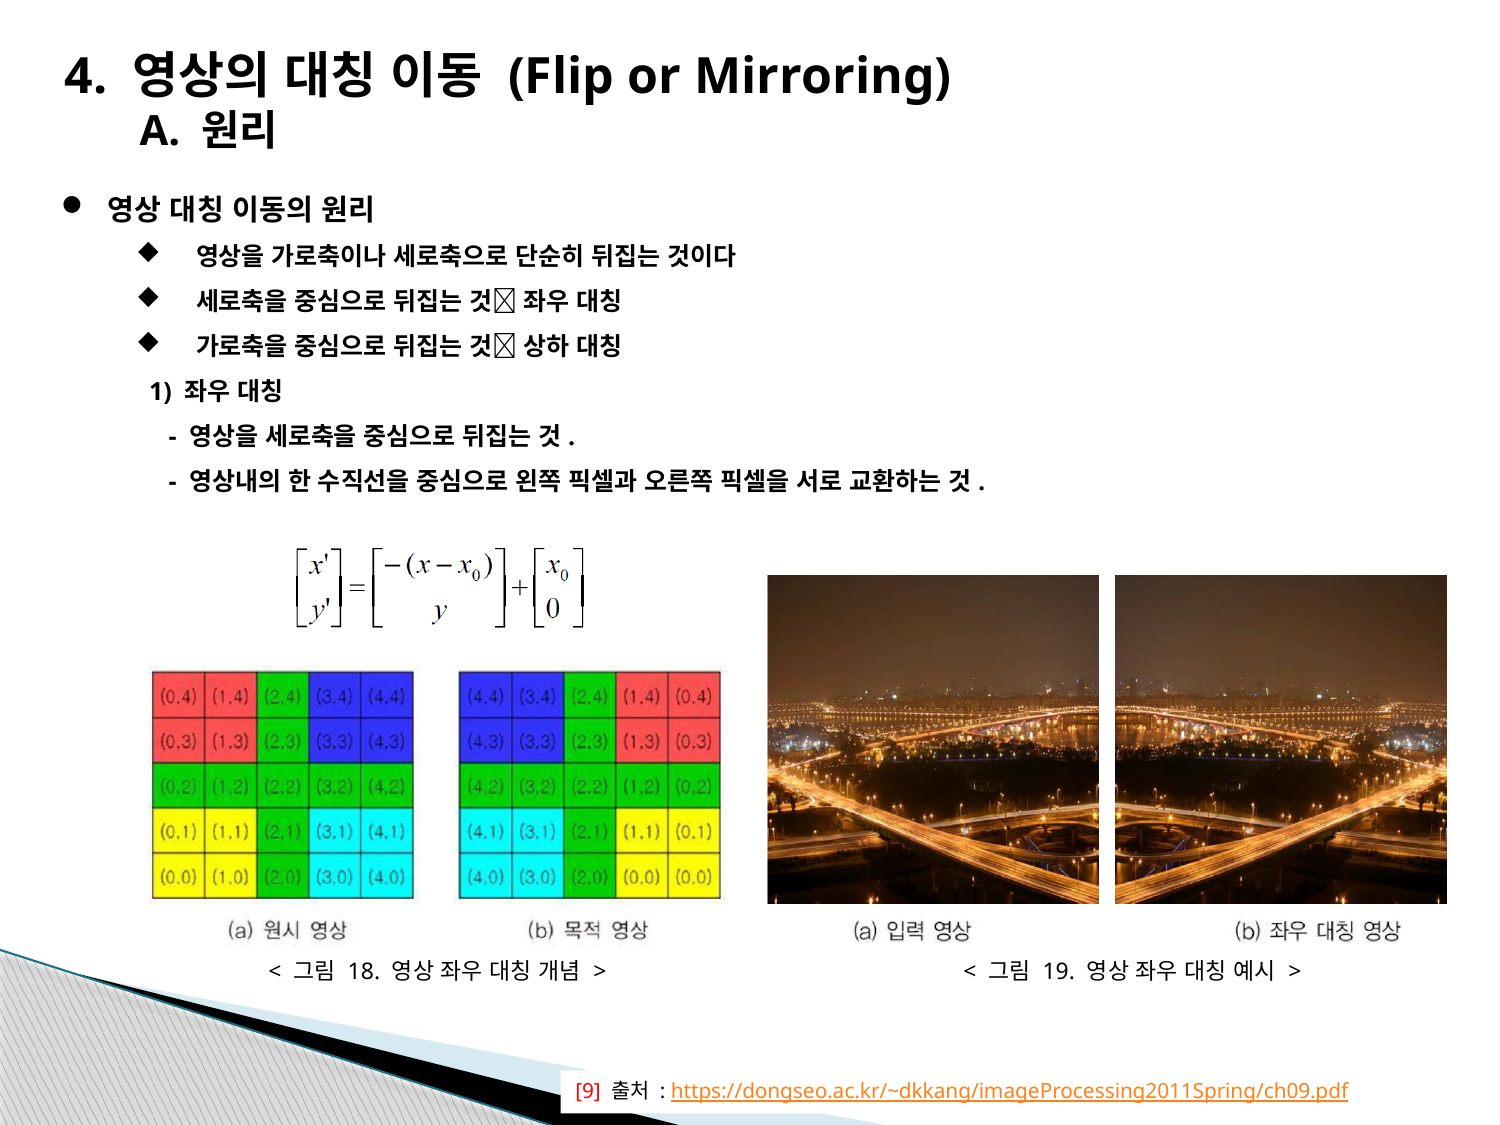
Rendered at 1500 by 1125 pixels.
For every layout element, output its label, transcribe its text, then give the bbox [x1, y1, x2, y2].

text_box < 그림 18. 영상 좌우 대칭 개념 > [253, 962, 622, 992]
text_box 영상 대칭 이동의 원리 영상을 가로축이나 세로축으로 단순히 뒤집는 것이다 세로축을 중심으로 뒤집는 것 좌우 대칭 가로축을 중심으로 뒤집는 것 상하 대칭 1) 좌우 대칭 - 영상을 세로축을 중심으로 뒤집는 것. - 영상내의 한 수직선을 중심으로 왼쪽 픽셀과 오른쪽 픽셀을 서로 교환하는 것. [46, 166, 1447, 556]
text_box [9] 출처 : https://dongseo.ac.kr/~dkkang/imageProcessing2011Spring/ch09.pdf [560, 1070, 1364, 1114]
text_box 4. 영상의 대칭 이동 (Flip or Mirroring) A. 원리 [49, 36, 967, 162]
picture [751, 559, 1473, 950]
picture [133, 526, 742, 950]
text_box < 그림 19. 영상 좌우 대칭 예시 > [948, 962, 1317, 992]
